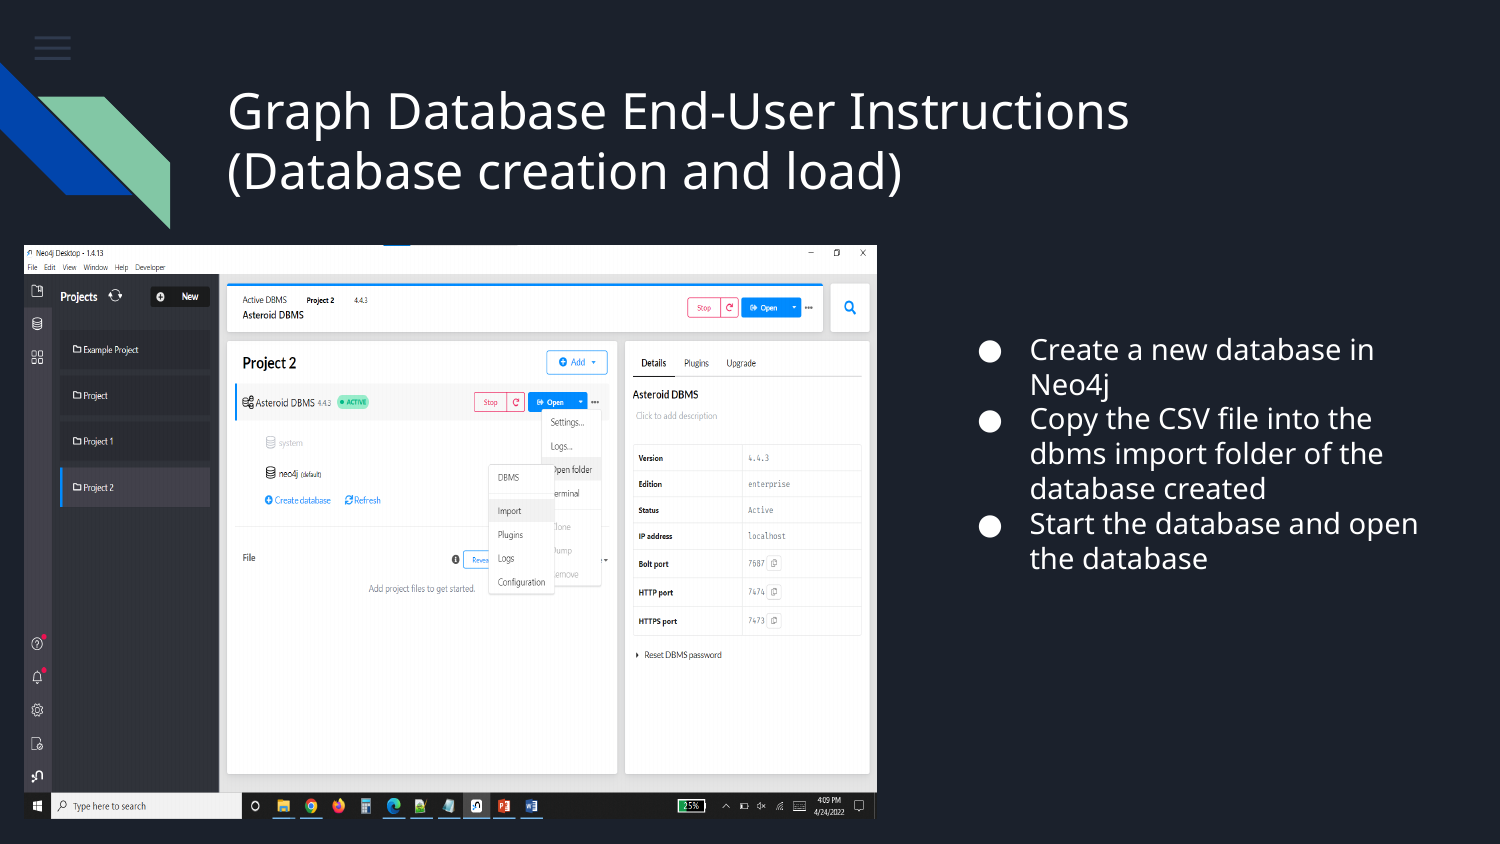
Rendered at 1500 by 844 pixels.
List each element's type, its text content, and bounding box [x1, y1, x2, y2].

text_box Create a new database in Neo4j Copy the CSV file into the dbms import folder of the database created Start the database and open the database [939, 315, 1452, 591]
picture [24, 245, 877, 819]
title Graph Database End-User Instructions (Database creation and load) [212, 64, 1368, 215]
